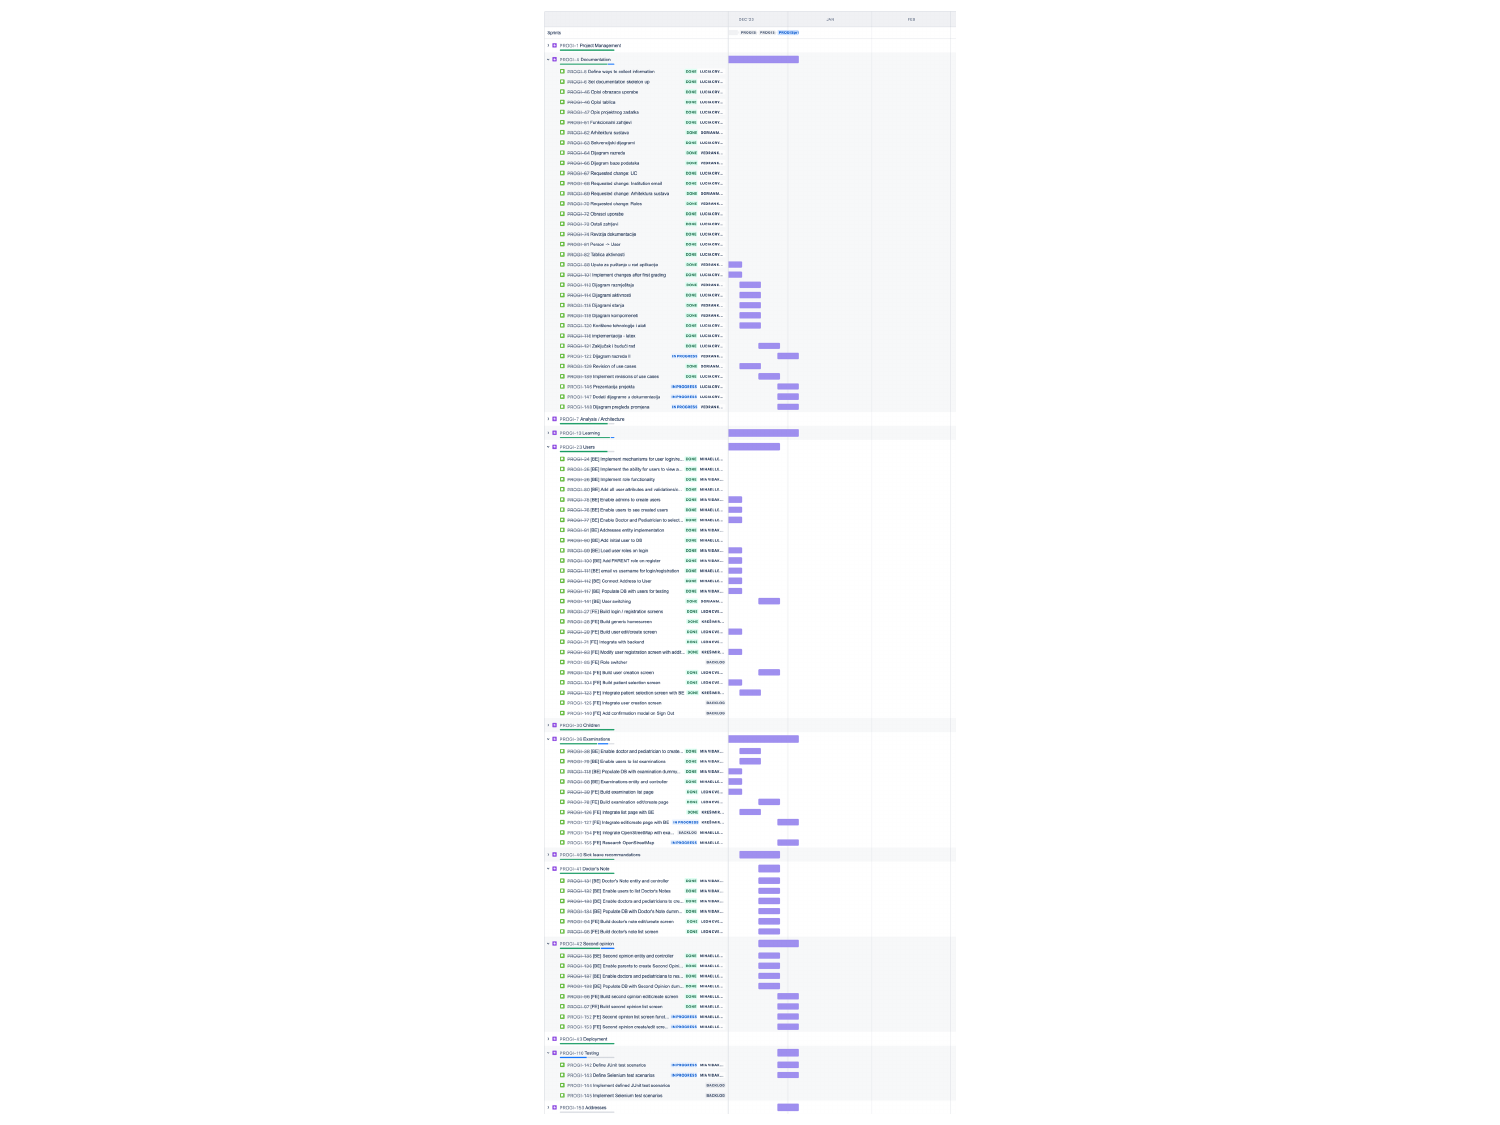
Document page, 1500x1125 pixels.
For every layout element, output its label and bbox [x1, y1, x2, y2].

picture [544, 11, 956, 1114]
